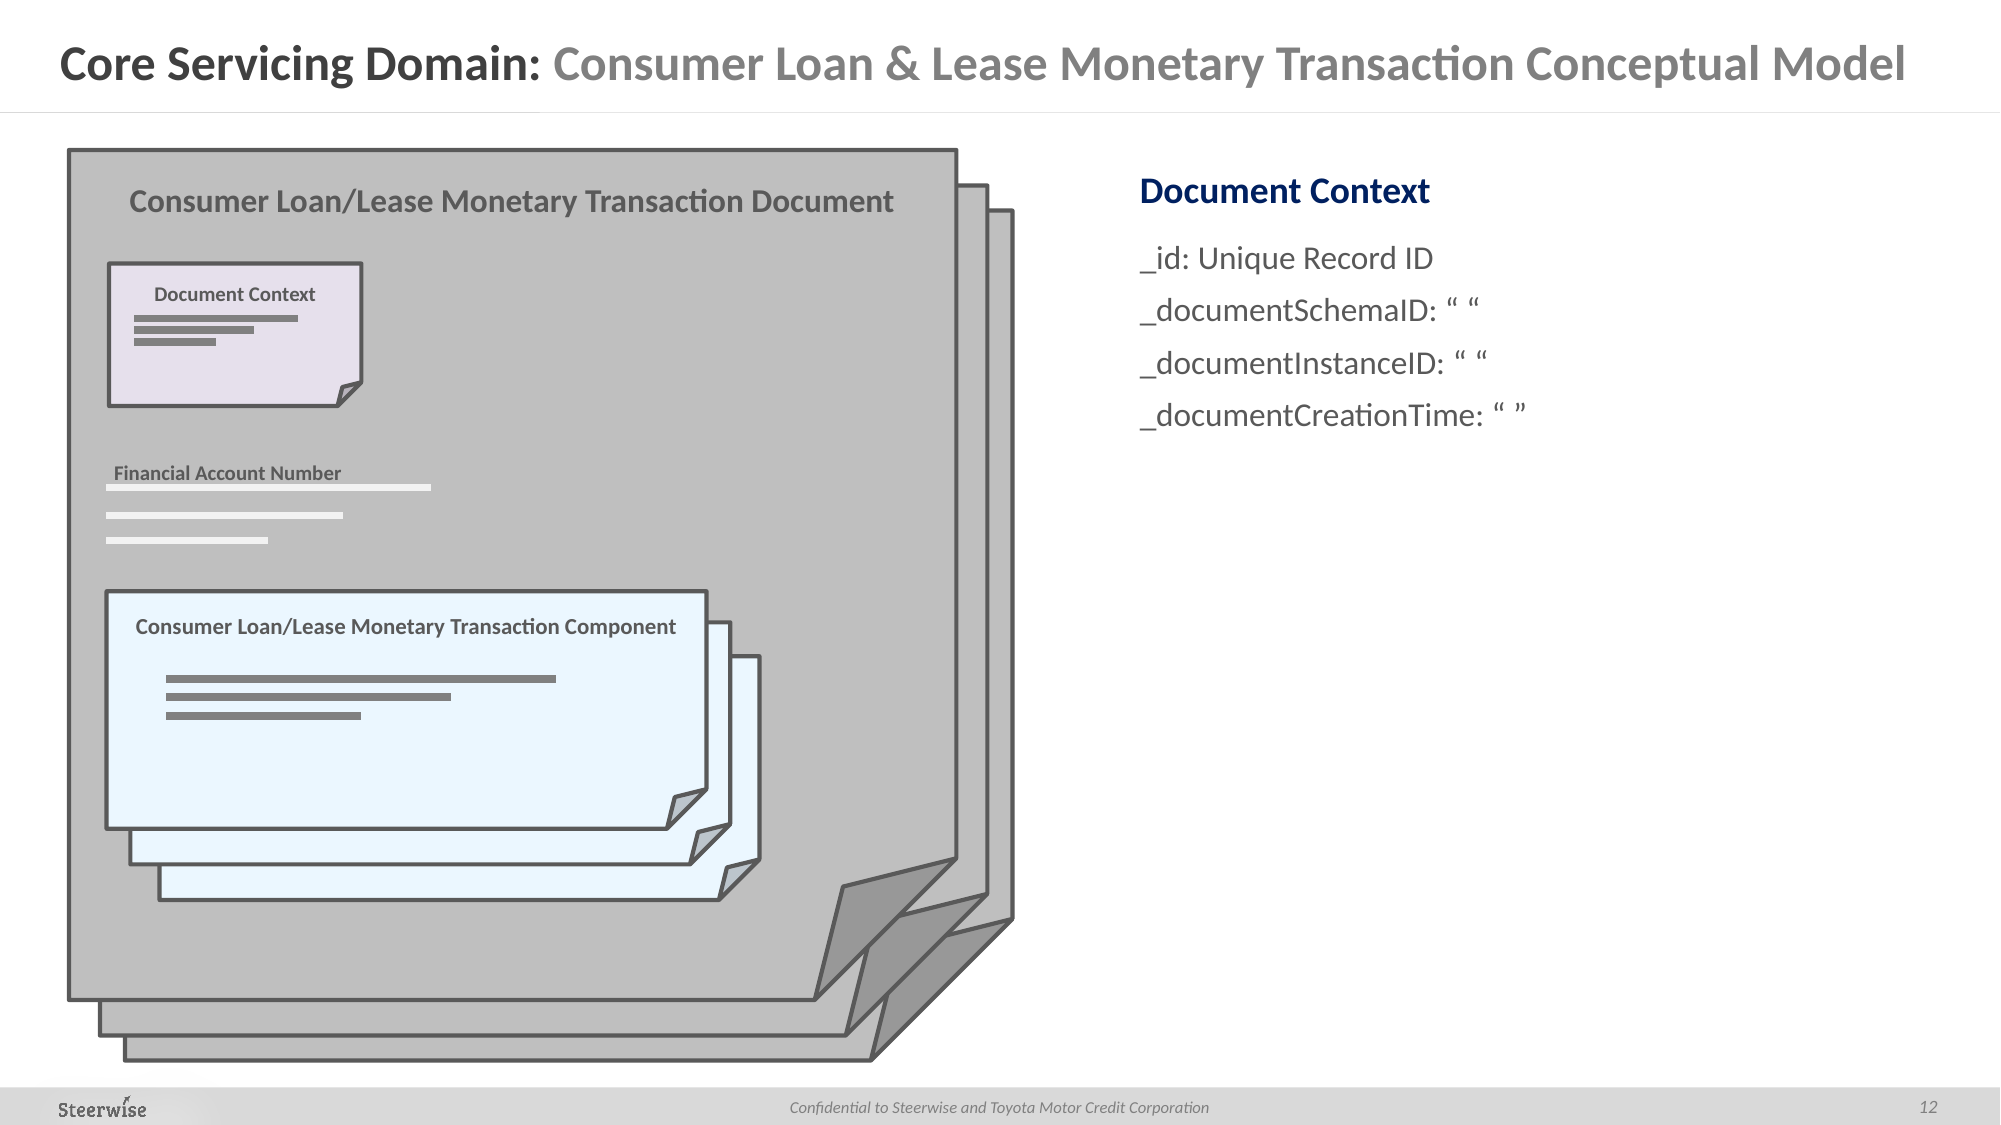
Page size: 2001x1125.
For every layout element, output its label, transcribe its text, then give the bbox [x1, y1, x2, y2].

title Core Servicing Domain: Consumer Loan & Lease Monetary Transaction Conceptual Model [0, 23, 1999, 97]
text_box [108, 263, 362, 407]
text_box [130, 622, 731, 865]
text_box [105, 487, 432, 541]
text_box [97, 183, 990, 1038]
text_box Financial Account Number [99, 452, 532, 492]
text_box Document Context _id: Unique Record ID _documentSchemaID: “ “ _documentInstanceID: “ “ _documentCreationTime: “ ” [1078, 134, 1953, 1049]
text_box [106, 590, 707, 829]
text_box [122, 208, 1015, 1063]
slide_number 12 [1875, 1087, 1982, 1125]
text_box [66, 147, 959, 1003]
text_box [159, 656, 760, 901]
picture [53, 1089, 151, 1122]
text_box Consumer Loan/Lease Monetary Transaction Document [68, 172, 957, 227]
